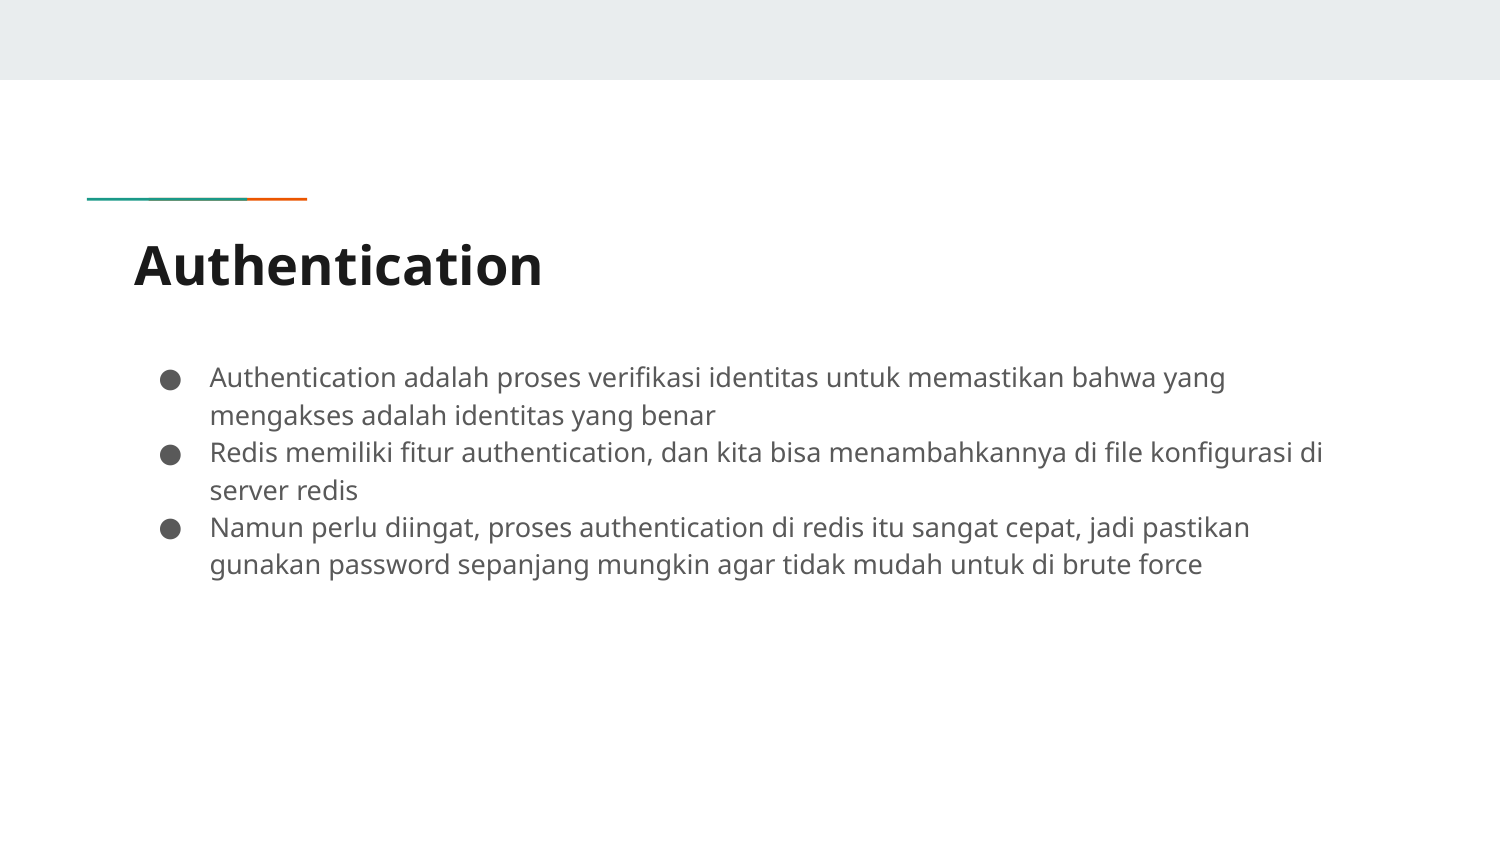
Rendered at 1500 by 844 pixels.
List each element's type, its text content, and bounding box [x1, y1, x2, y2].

title Authentication [119, 216, 1381, 305]
list Authentication adalah proses verifikasi identitas untuk memastikan bahwa yang mengakses adalah identitas yang benar Redis memiliki fitur authentication, dan kita bisa menambahkannya di file konfigurasi di server redis Namun perlu diingat, proses authentication di redis itu sangat cepat, jadi pastikan gunakan password sepanjang mungkin agar tidak mudah untuk di brute force [119, 341, 1381, 712]
